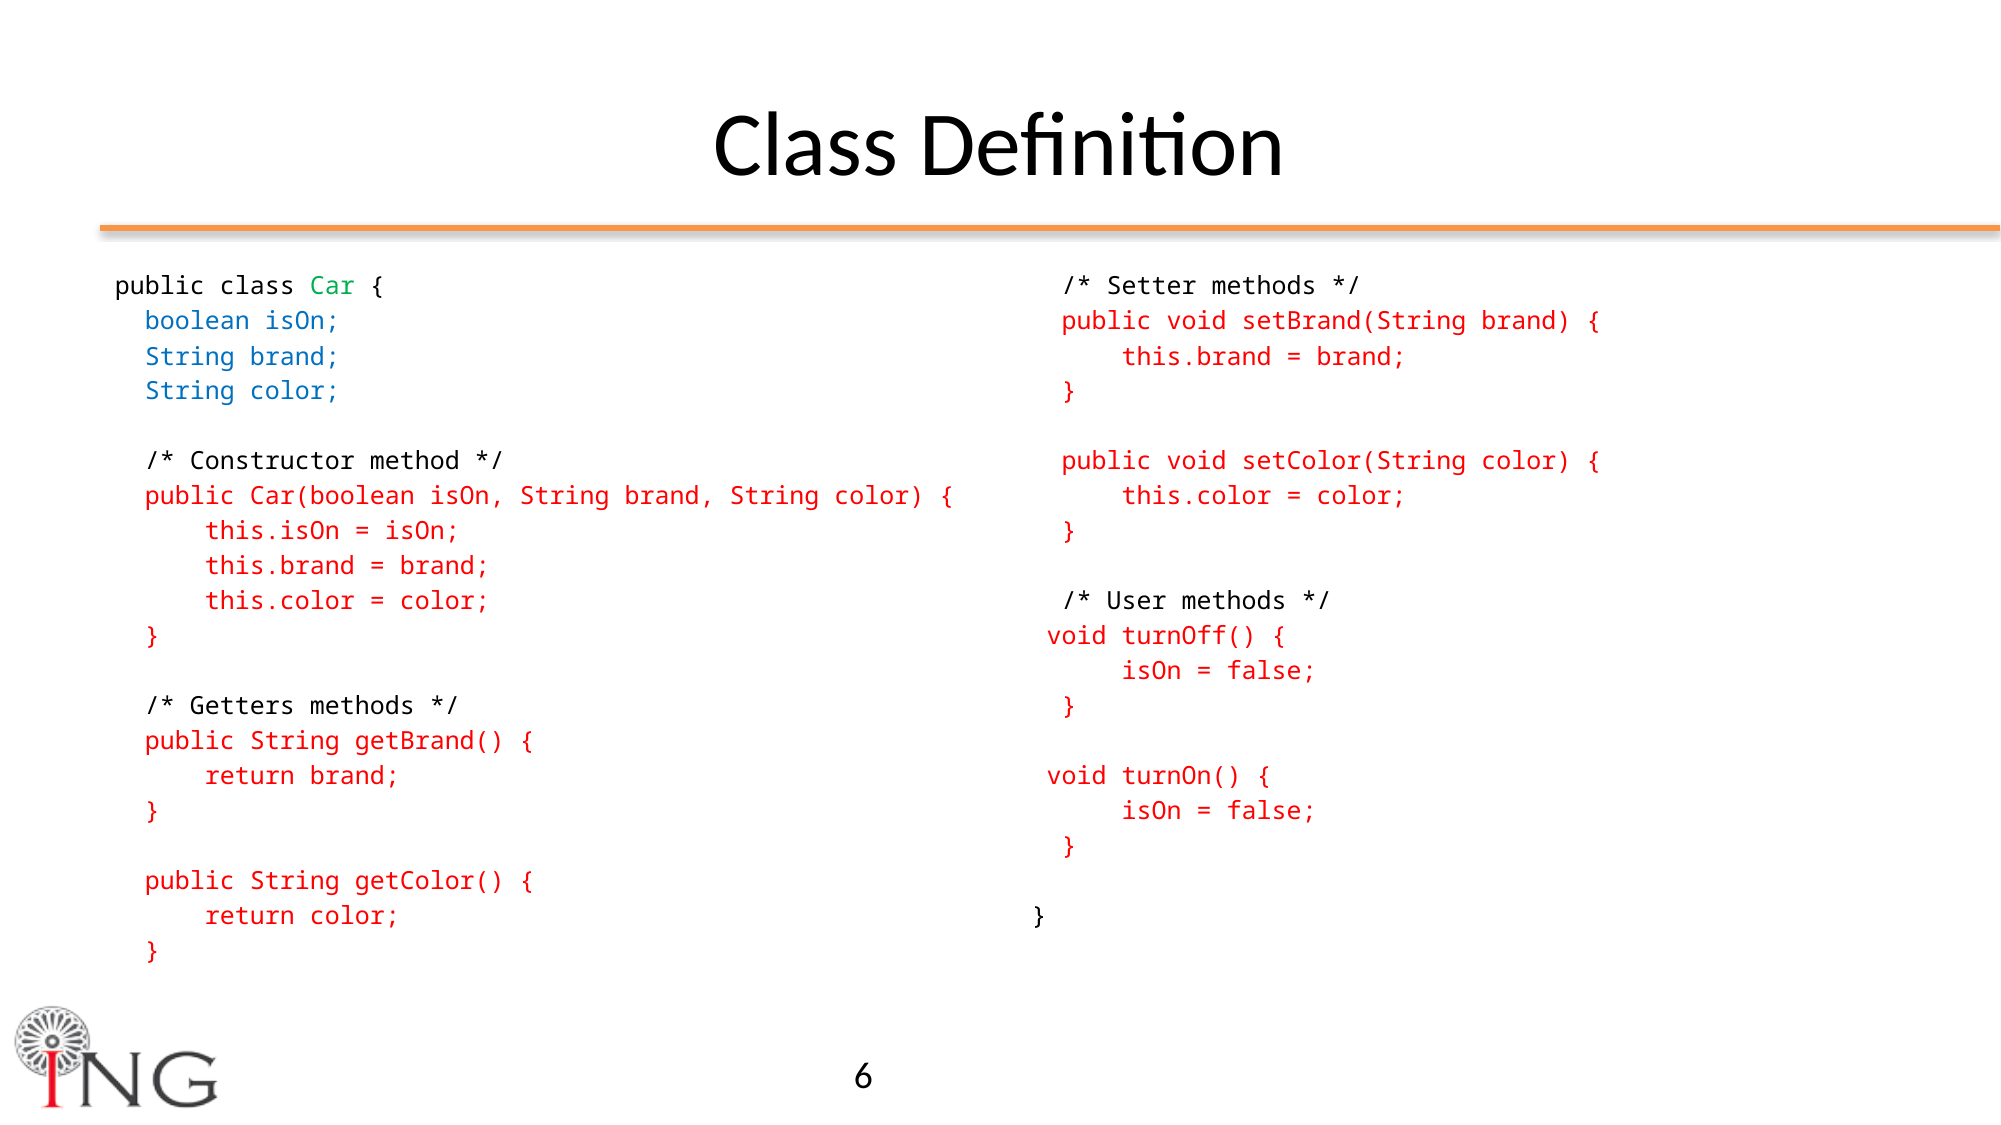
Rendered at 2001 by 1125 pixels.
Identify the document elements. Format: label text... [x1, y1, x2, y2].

slide_number 6 [839, 1043, 1900, 1104]
title Class Definition [99, 45, 1900, 233]
list public class Car { boolean isOn; String brand; String color; /* Constructor method */ public Car(boolean isOn, String brand, String color) { this.isOn = isOn; this.brand = brand; this.color = color; } /* Getters methods */ public String getBrand() { return brand; } public String getColor() { return color; } [99, 262, 984, 1005]
list /* Setter methods */ public void setBrand(String brand) { this.brand = brand; } public void setColor(String color) { this.color = color; } /* User methods */ void turnOff() { isOn = false; } void turnOn() { isOn = false; } } [1016, 262, 1900, 1005]
picture [0, 987, 244, 1125]
